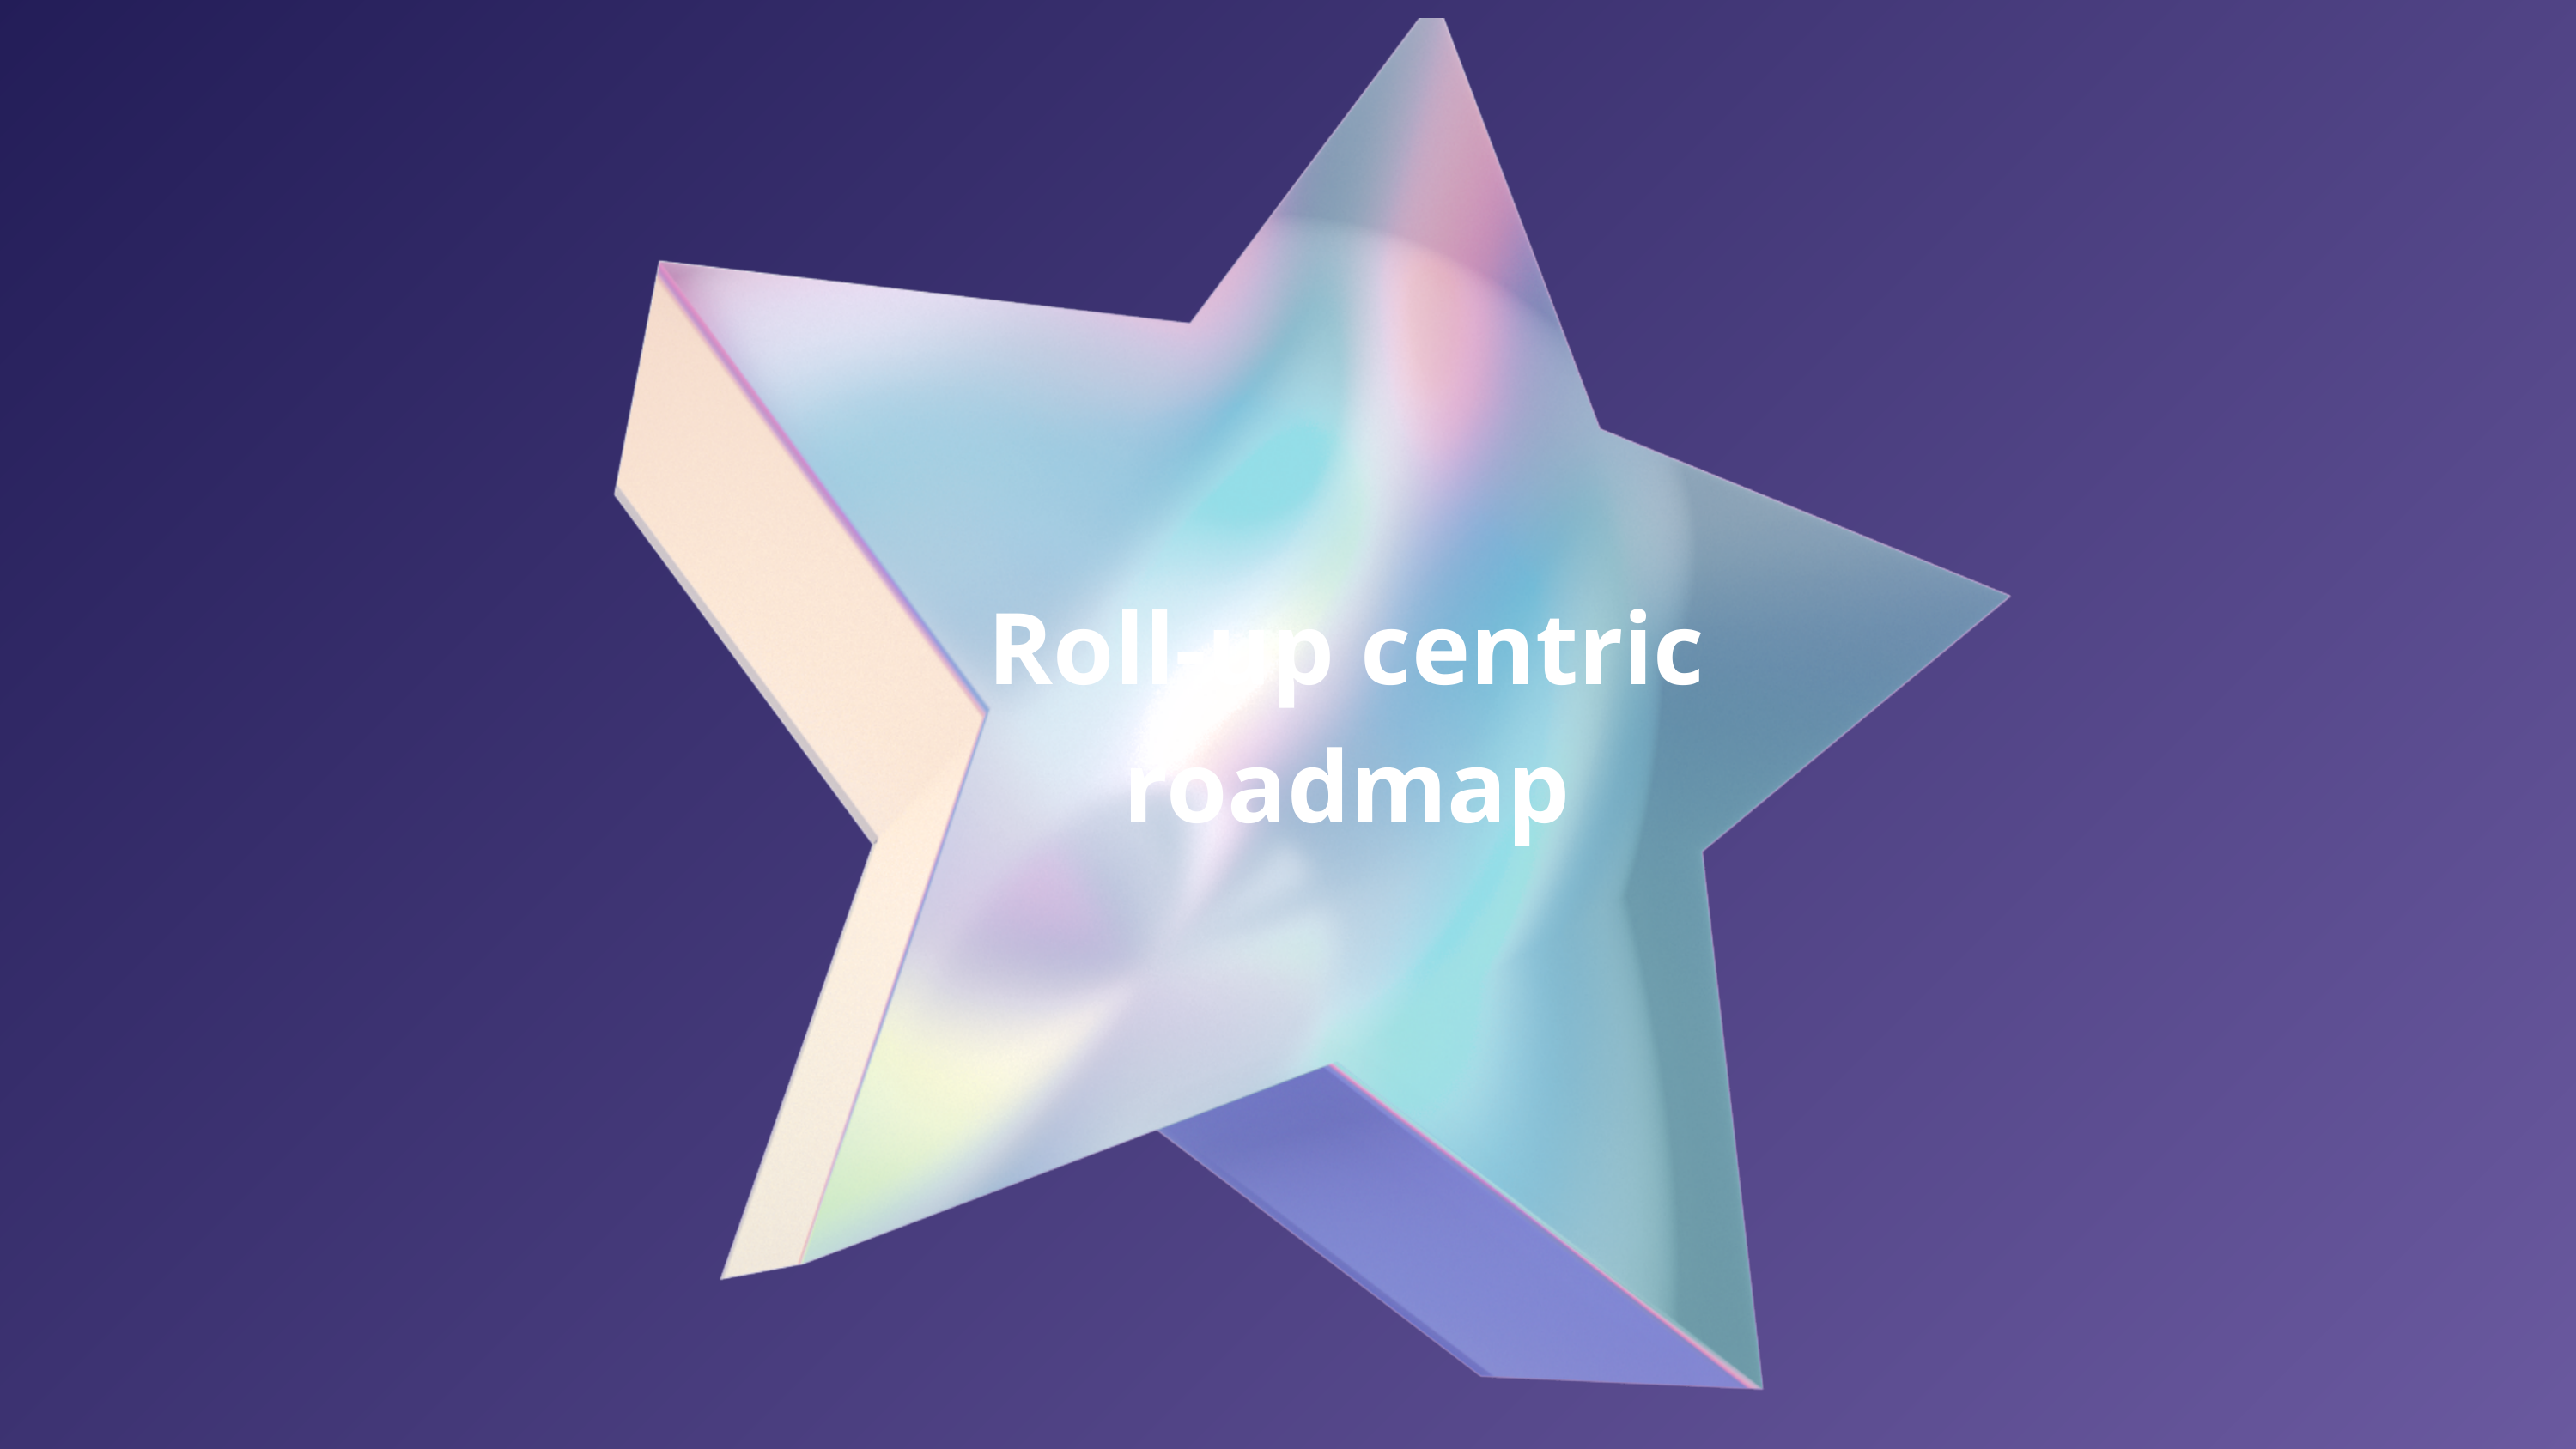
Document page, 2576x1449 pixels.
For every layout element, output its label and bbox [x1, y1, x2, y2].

text_box [611, 18, 2015, 1391]
